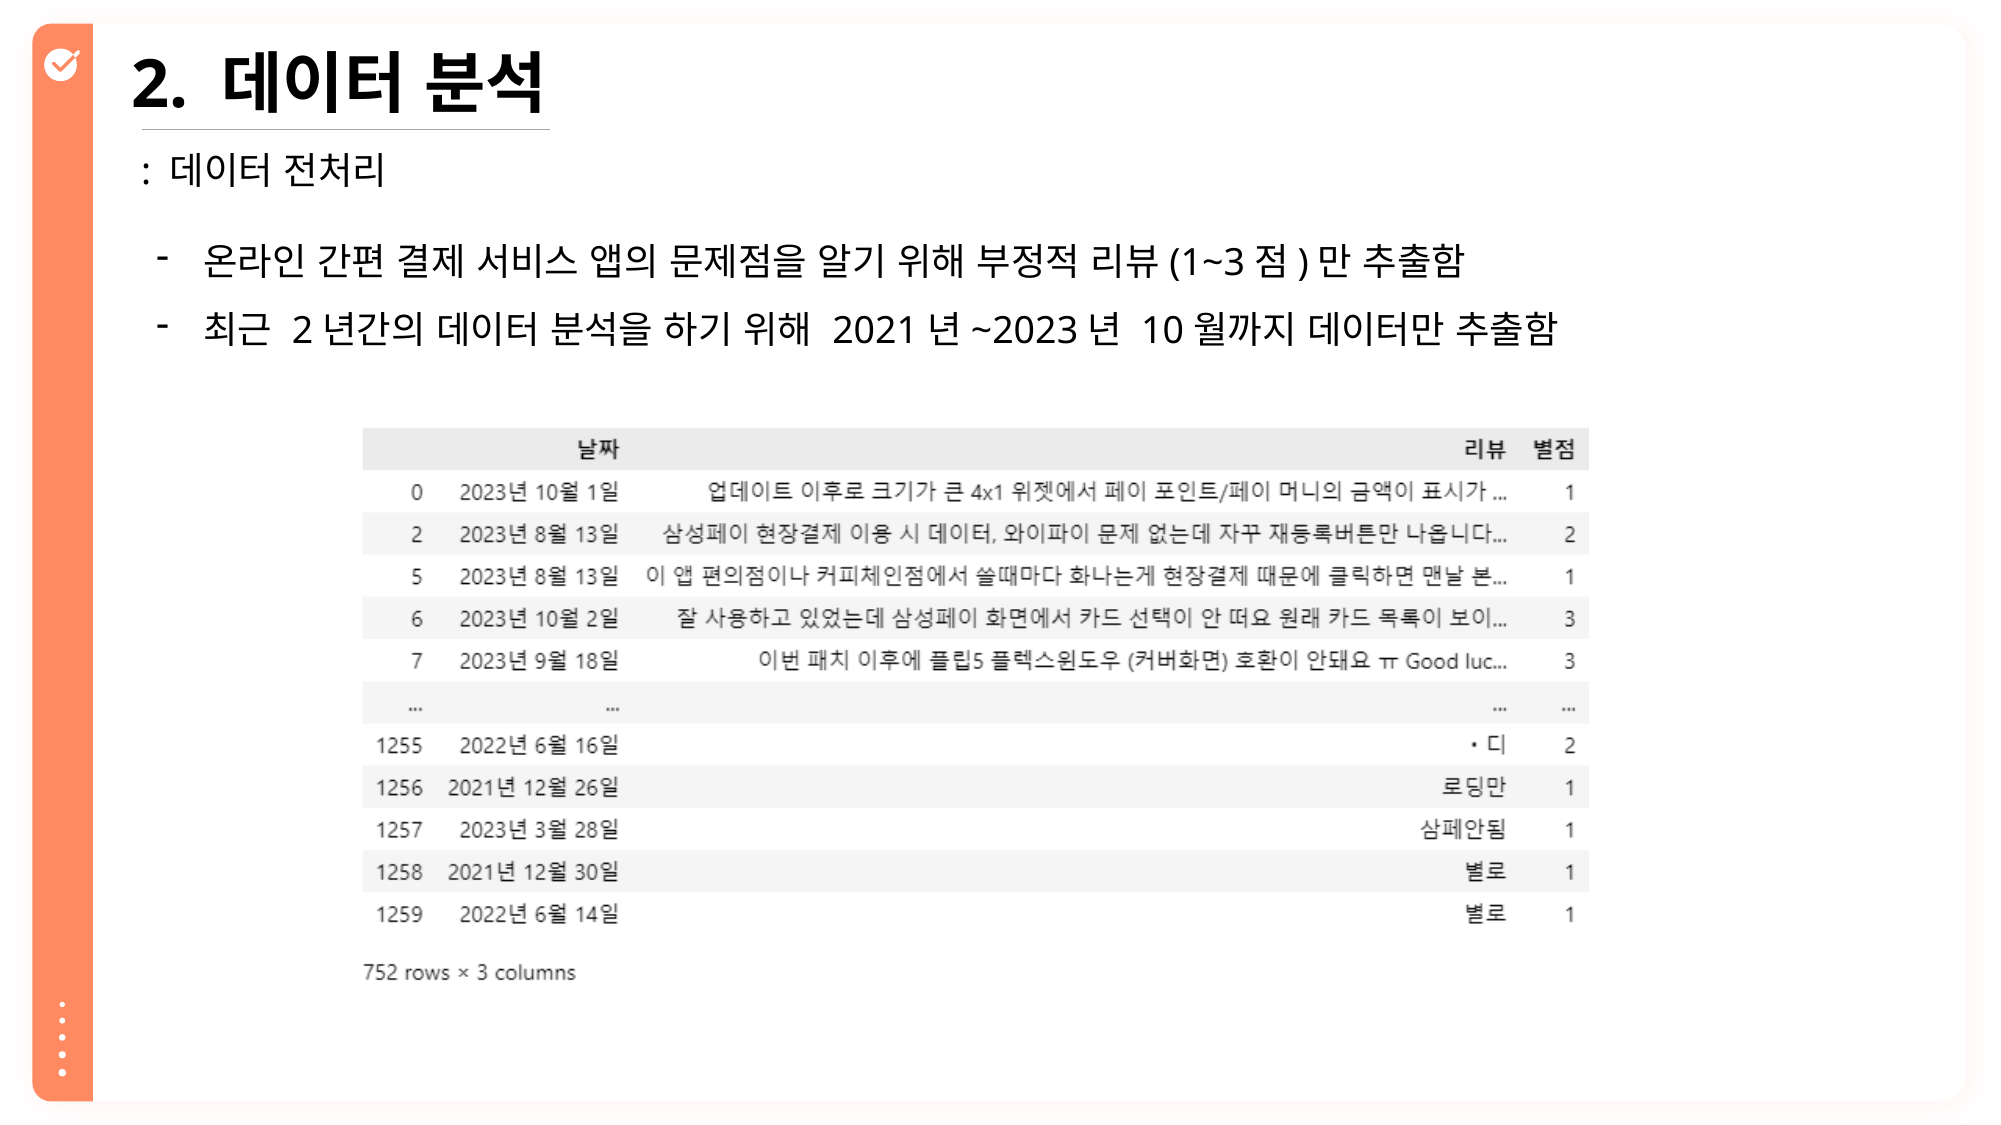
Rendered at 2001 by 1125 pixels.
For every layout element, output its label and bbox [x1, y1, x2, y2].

picture [360, 422, 1589, 1002]
text_box [58, 1001, 66, 1077]
text_box [32, 23, 1967, 1102]
